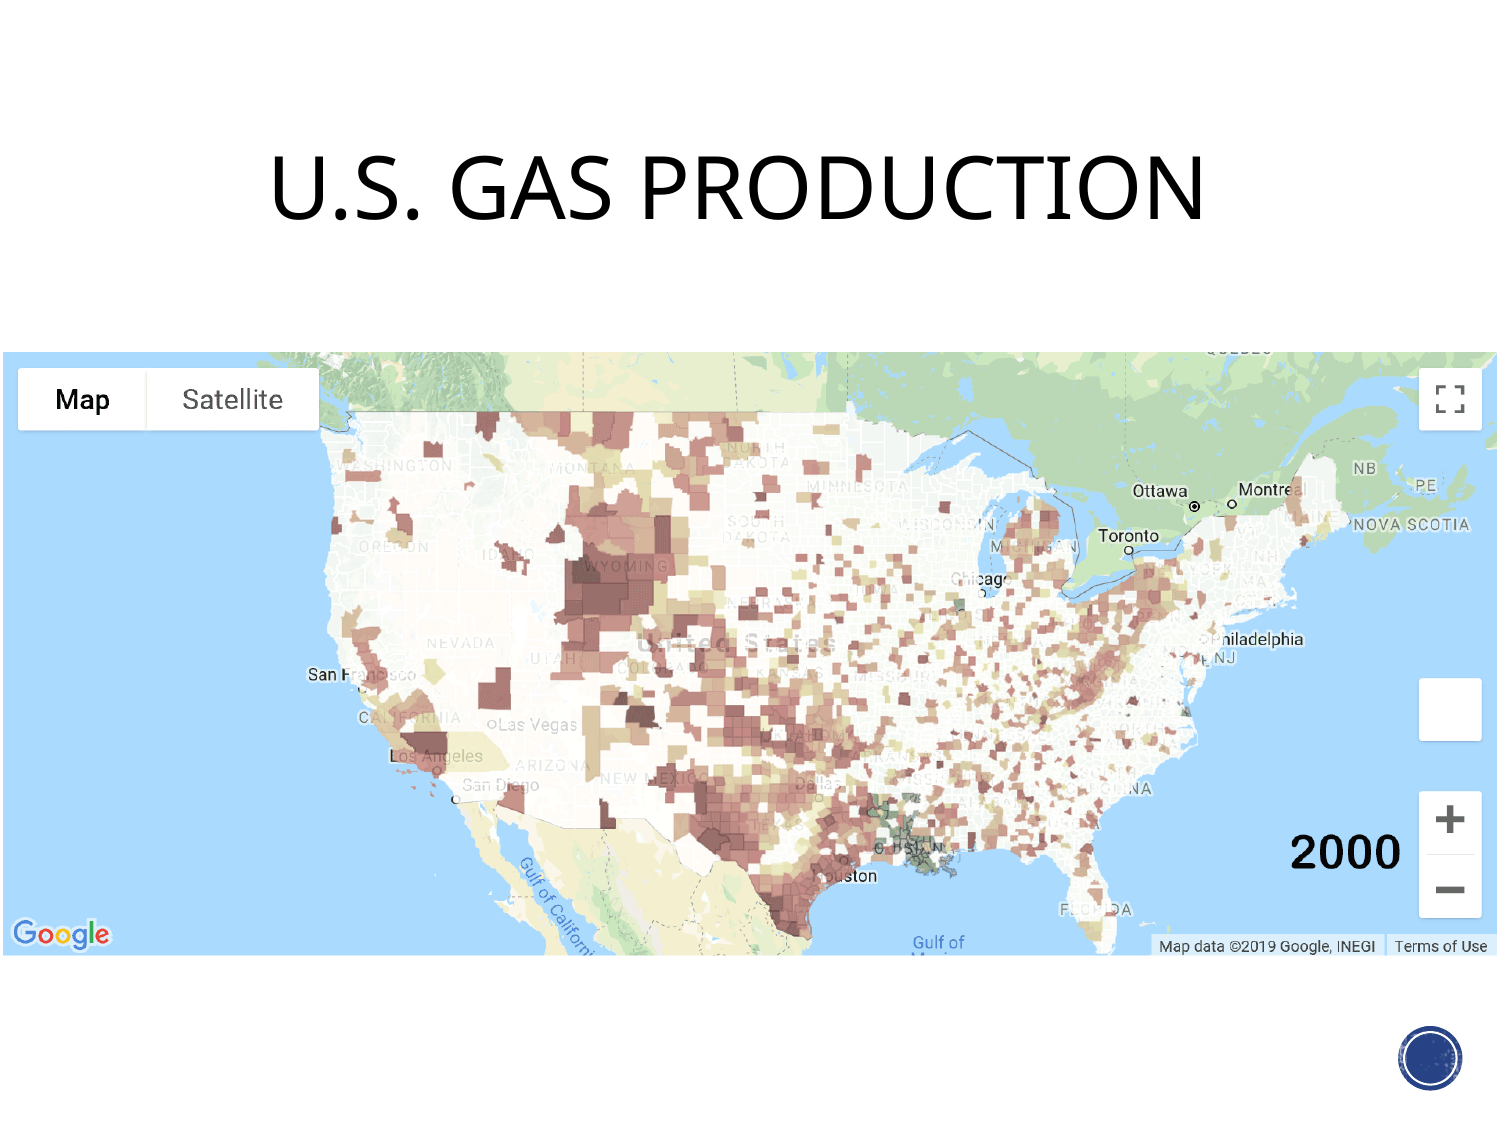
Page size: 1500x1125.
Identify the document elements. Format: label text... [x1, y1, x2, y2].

title U.S. GaS Production [112, 59, 1388, 324]
picture [0, 352, 1499, 963]
